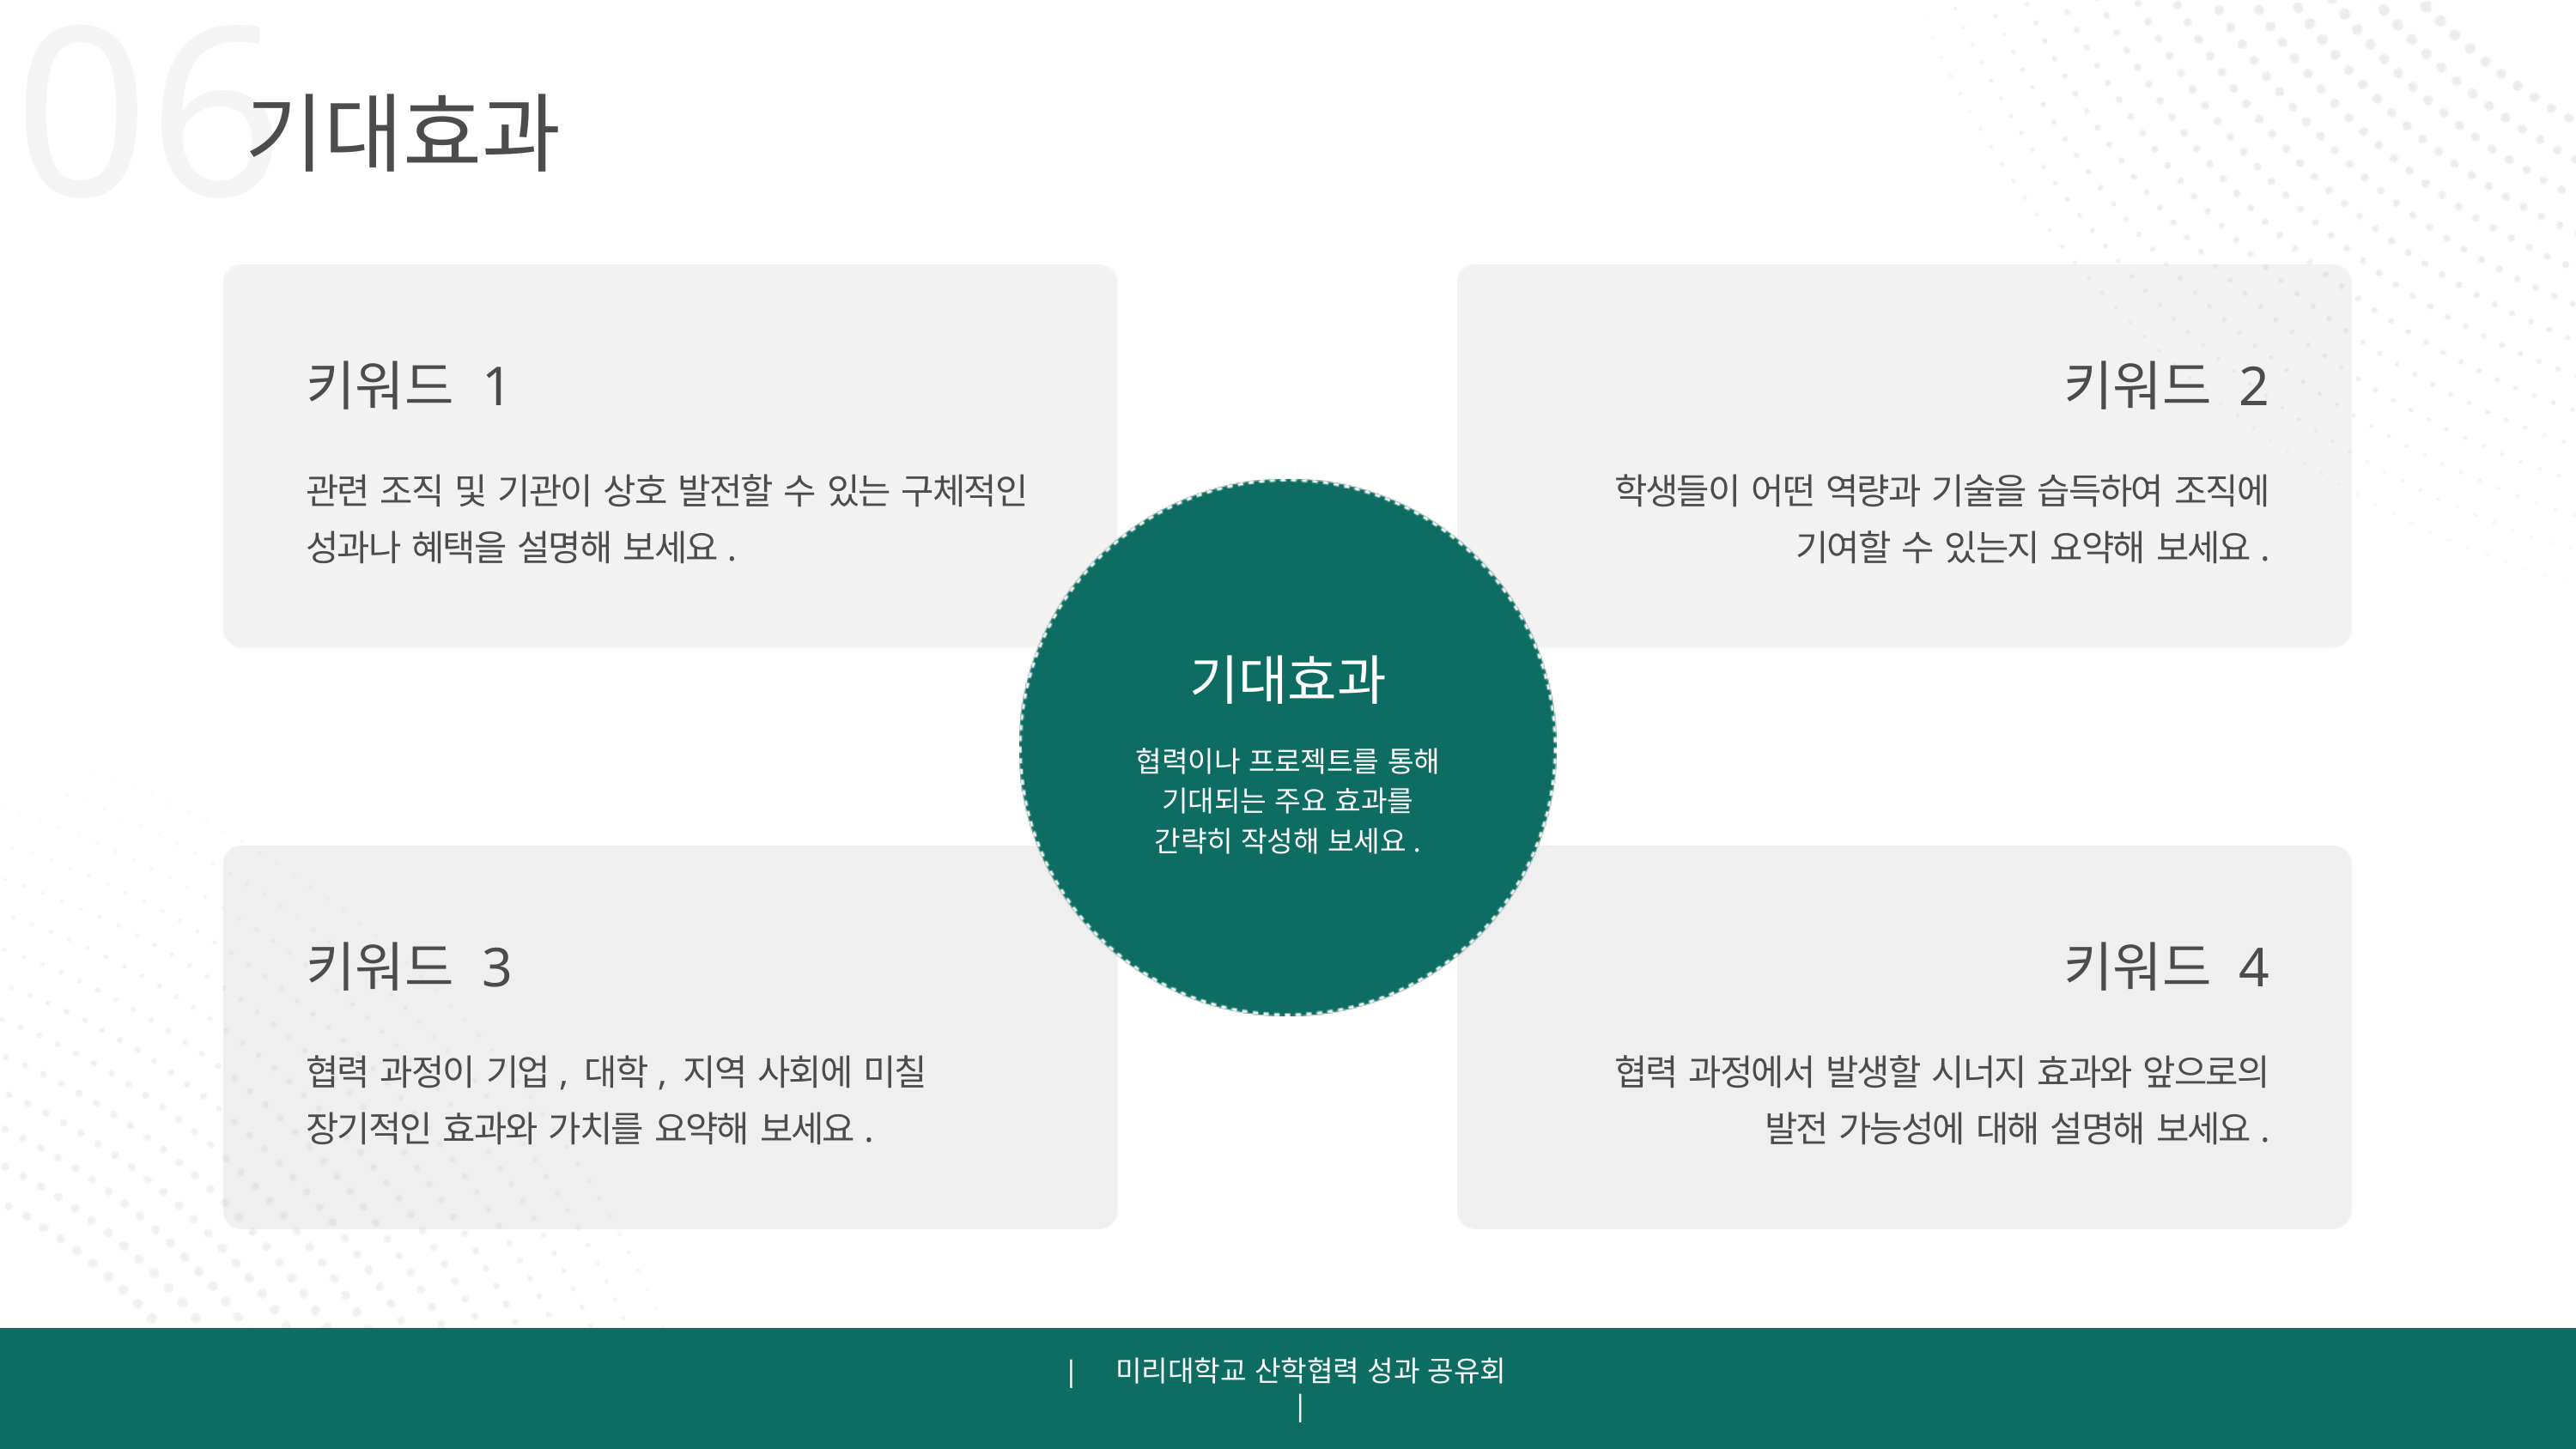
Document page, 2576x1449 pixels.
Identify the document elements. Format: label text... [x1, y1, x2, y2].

text_box 기대효과 [245, 75, 1020, 196]
text_box 06 [0, 0, 322, 277]
picture [0, 0, 2576, 1449]
